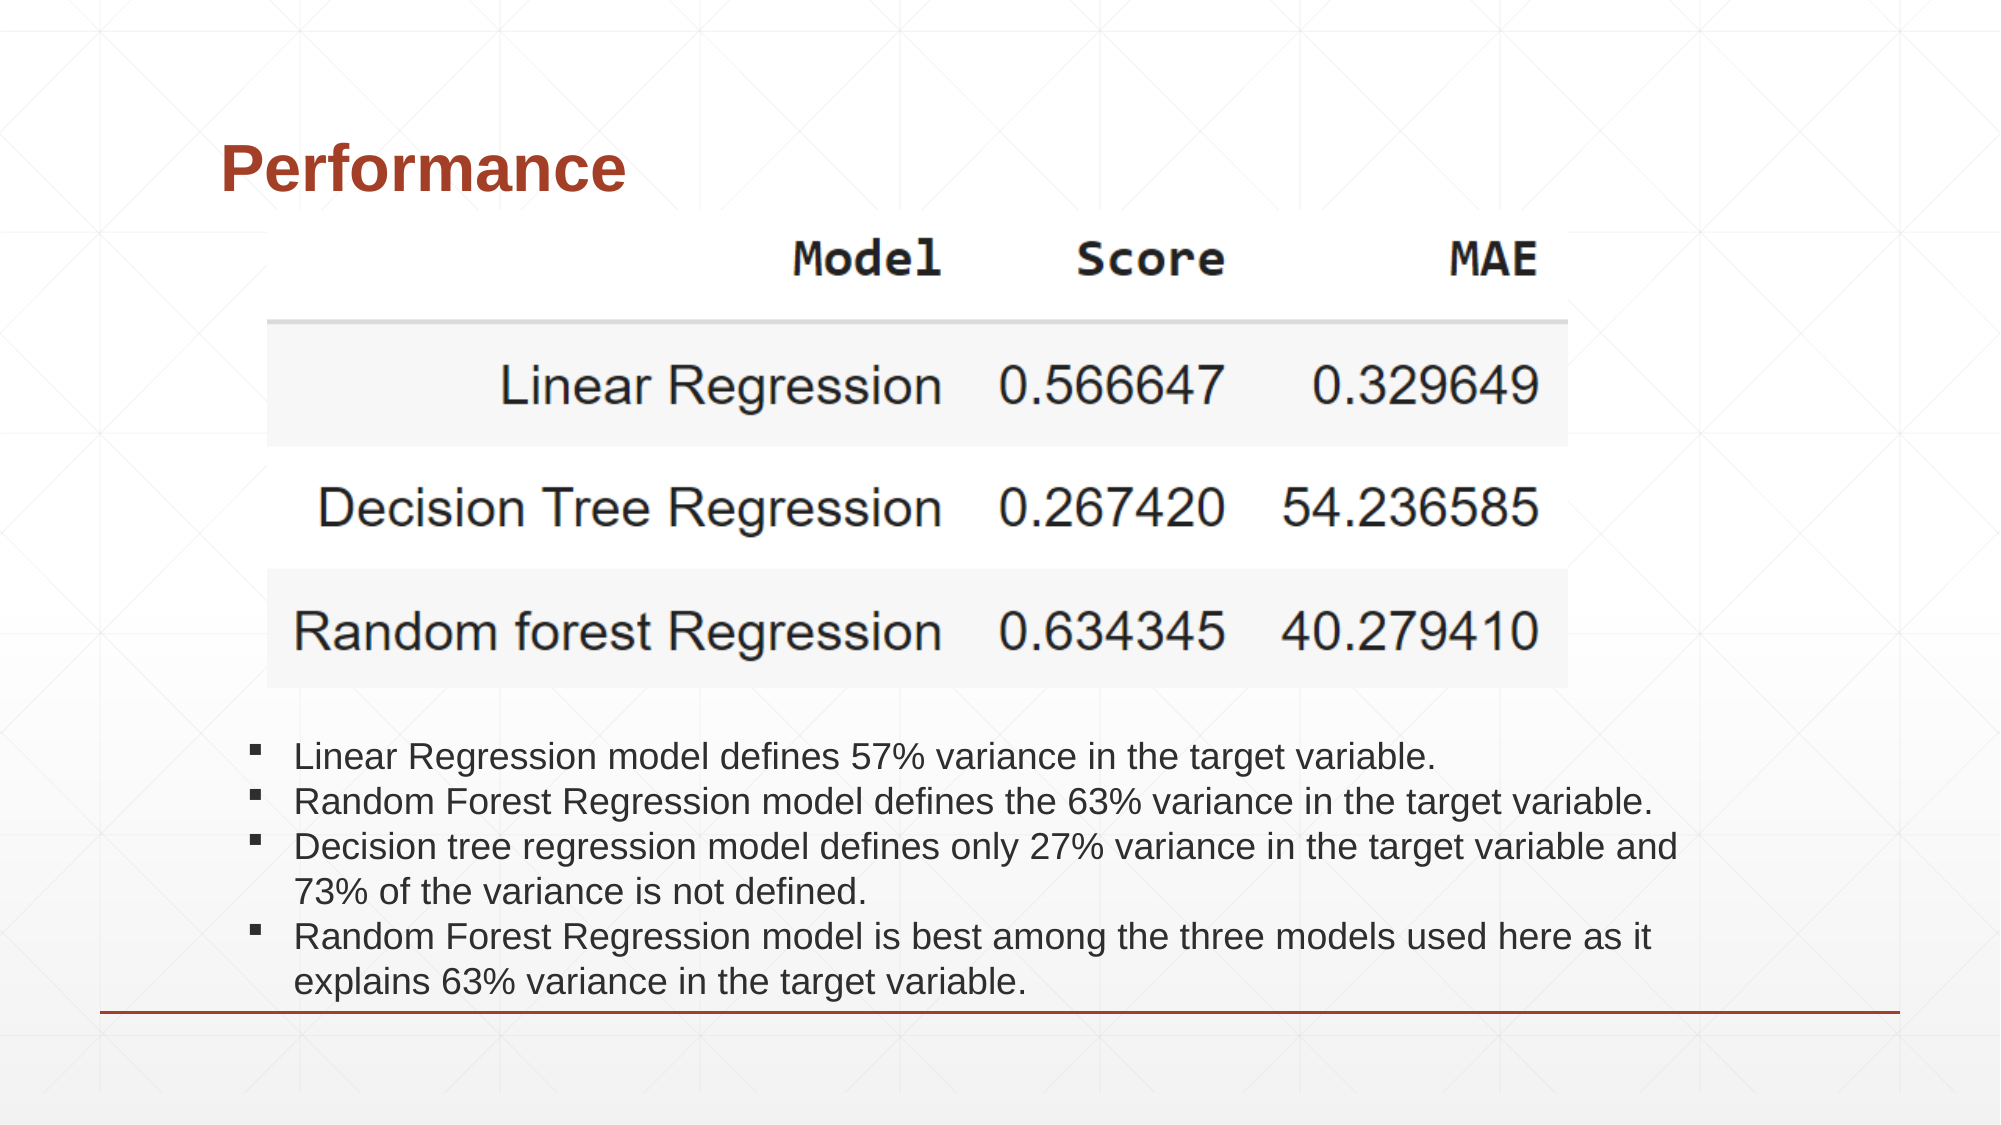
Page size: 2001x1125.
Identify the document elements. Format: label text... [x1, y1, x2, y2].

picture [267, 210, 1568, 688]
text_box Linear Regression model defines 57% variance in the target variable. Random Forest Regression model defines the 63% variance in the target variable. Decision tree regression model defines only 27% variance in the target variable and 73% of the variance is not defined. Random Forest Regression model is best among the three models used here as it explains 63% variance in the target variable. [232, 724, 1768, 1055]
title Performance [205, 25, 1781, 214]
